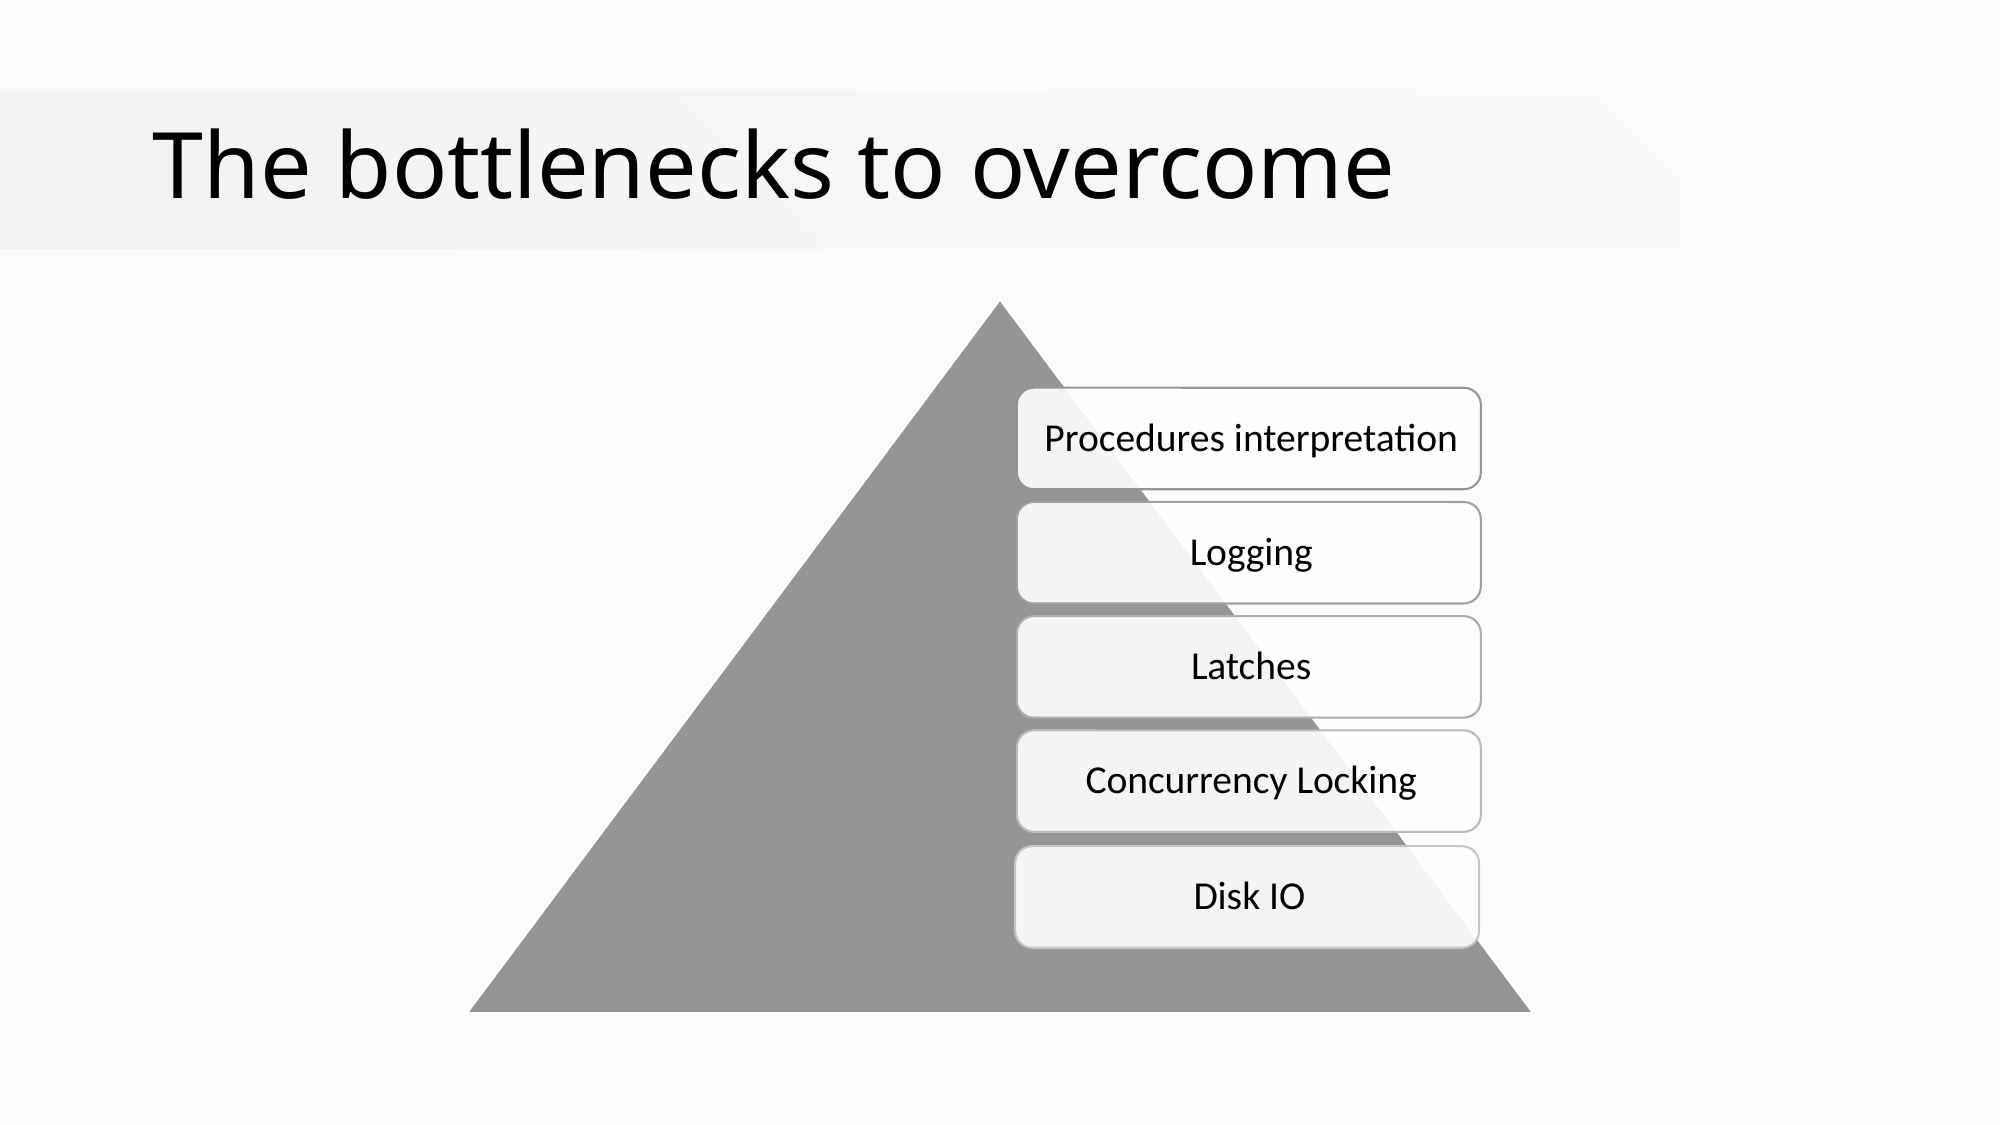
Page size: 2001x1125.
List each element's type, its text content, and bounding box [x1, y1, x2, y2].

title The bottlenecks to overcome [137, 59, 1863, 278]
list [137, 299, 1863, 1014]
